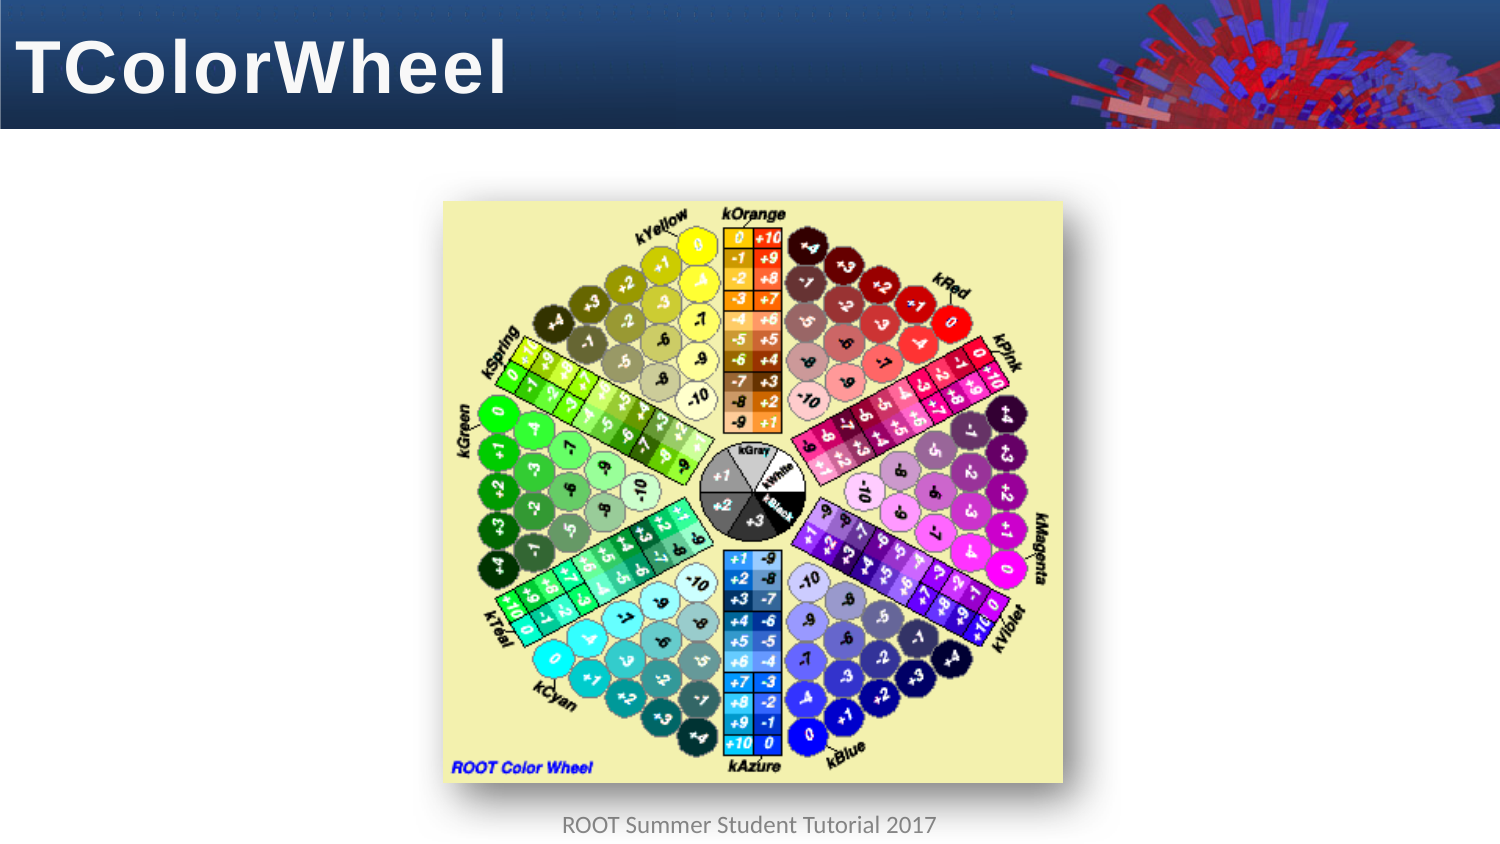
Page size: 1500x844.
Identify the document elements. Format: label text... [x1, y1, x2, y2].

text_box TColorWheel [0, 0, 1500, 129]
footer ROOT Summer Student Tutorial 2017 [512, 800, 988, 844]
picture [443, 201, 1063, 784]
